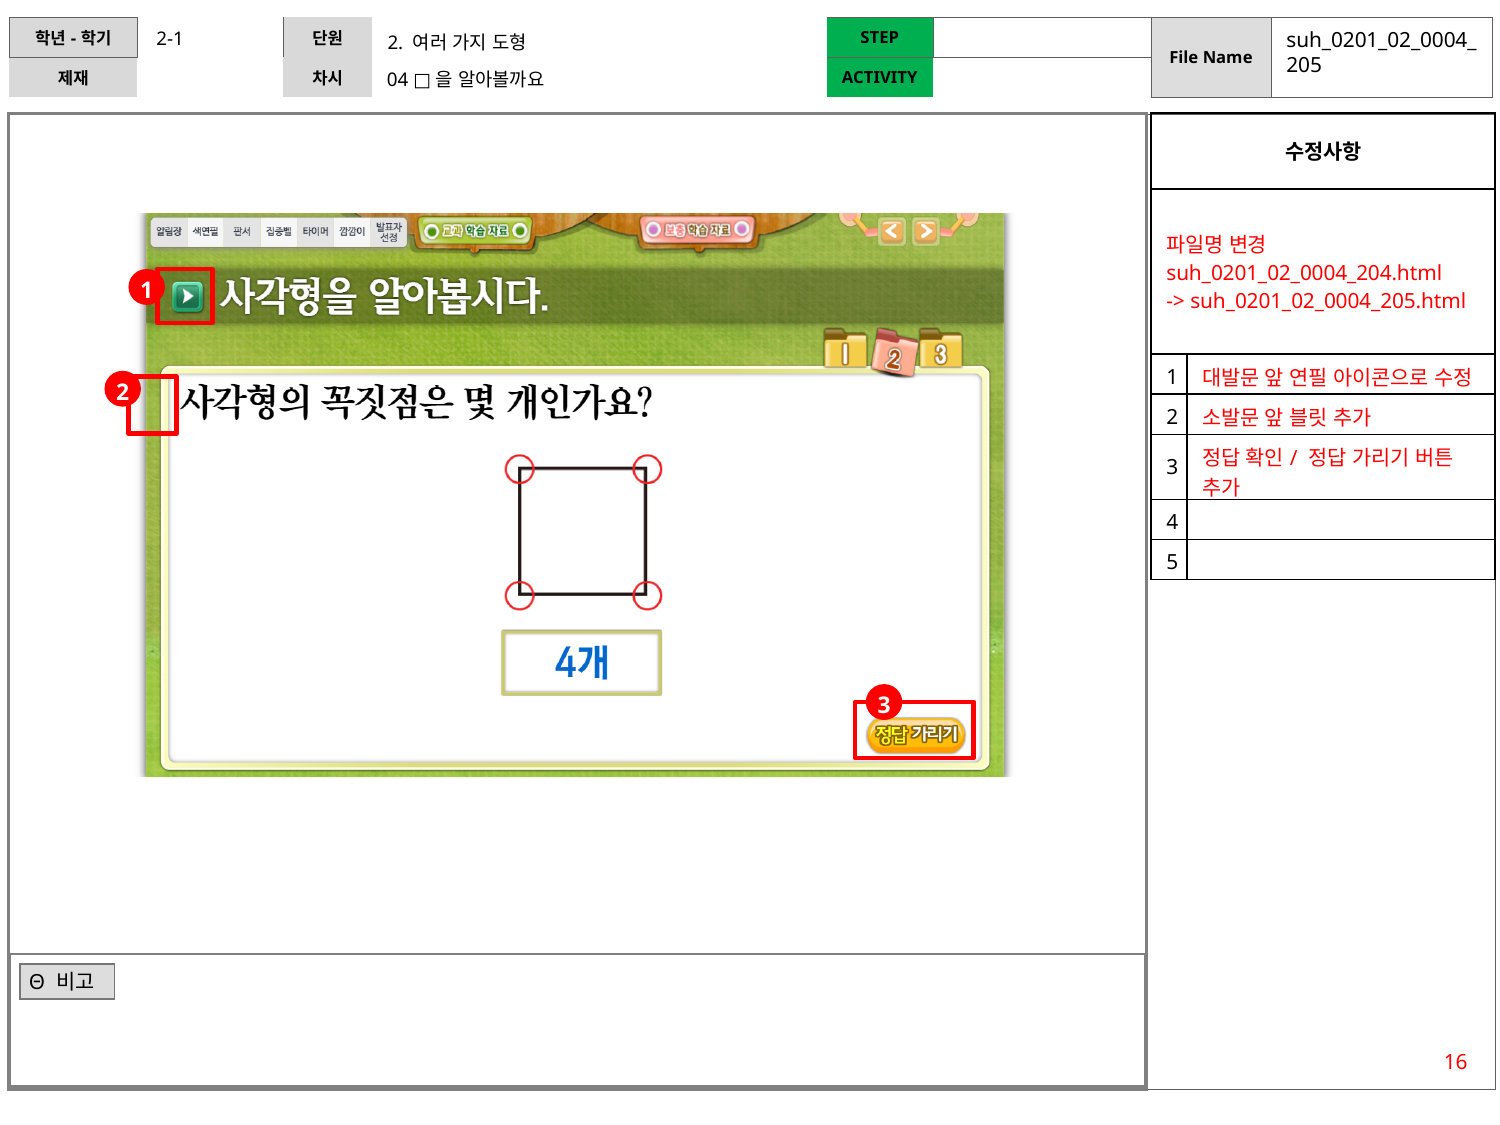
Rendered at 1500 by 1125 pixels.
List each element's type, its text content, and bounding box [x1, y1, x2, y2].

table_cell 대발문 앞 연필 아이콘으로 수정 [1188, 355, 1494, 393]
table_cell 4 [1152, 500, 1186, 539]
table_cell 파일명 변경 suh_0201_02_0004_204.html -> suh_0201_02_0004_205.html [1152, 190, 1494, 353]
table_cell 소발문 앞 블릿 추가 [1188, 395, 1494, 434]
text_box suh_0201_02_0004_205 [1271, 18, 1500, 84]
table_header 수정사항 [1152, 114, 1494, 188]
text_box 04 □을 알아볼까요 [372, 60, 821, 96]
text_box 2-1 [141, 18, 284, 55]
table_cell 3 [1152, 435, 1186, 499]
table_cell 5 [1152, 540, 1186, 579]
table_cell 1 [1152, 355, 1186, 393]
text_box 2. 여러 가지 도형 [372, 23, 828, 48]
table_cell 2 [1152, 395, 1186, 434]
table_cell 정답 확인/ 정답 가리기 버튼 추가 [1188, 435, 1494, 499]
table_cell [1188, 540, 1494, 579]
picture [17, 213, 1132, 777]
table_cell [1188, 500, 1494, 539]
